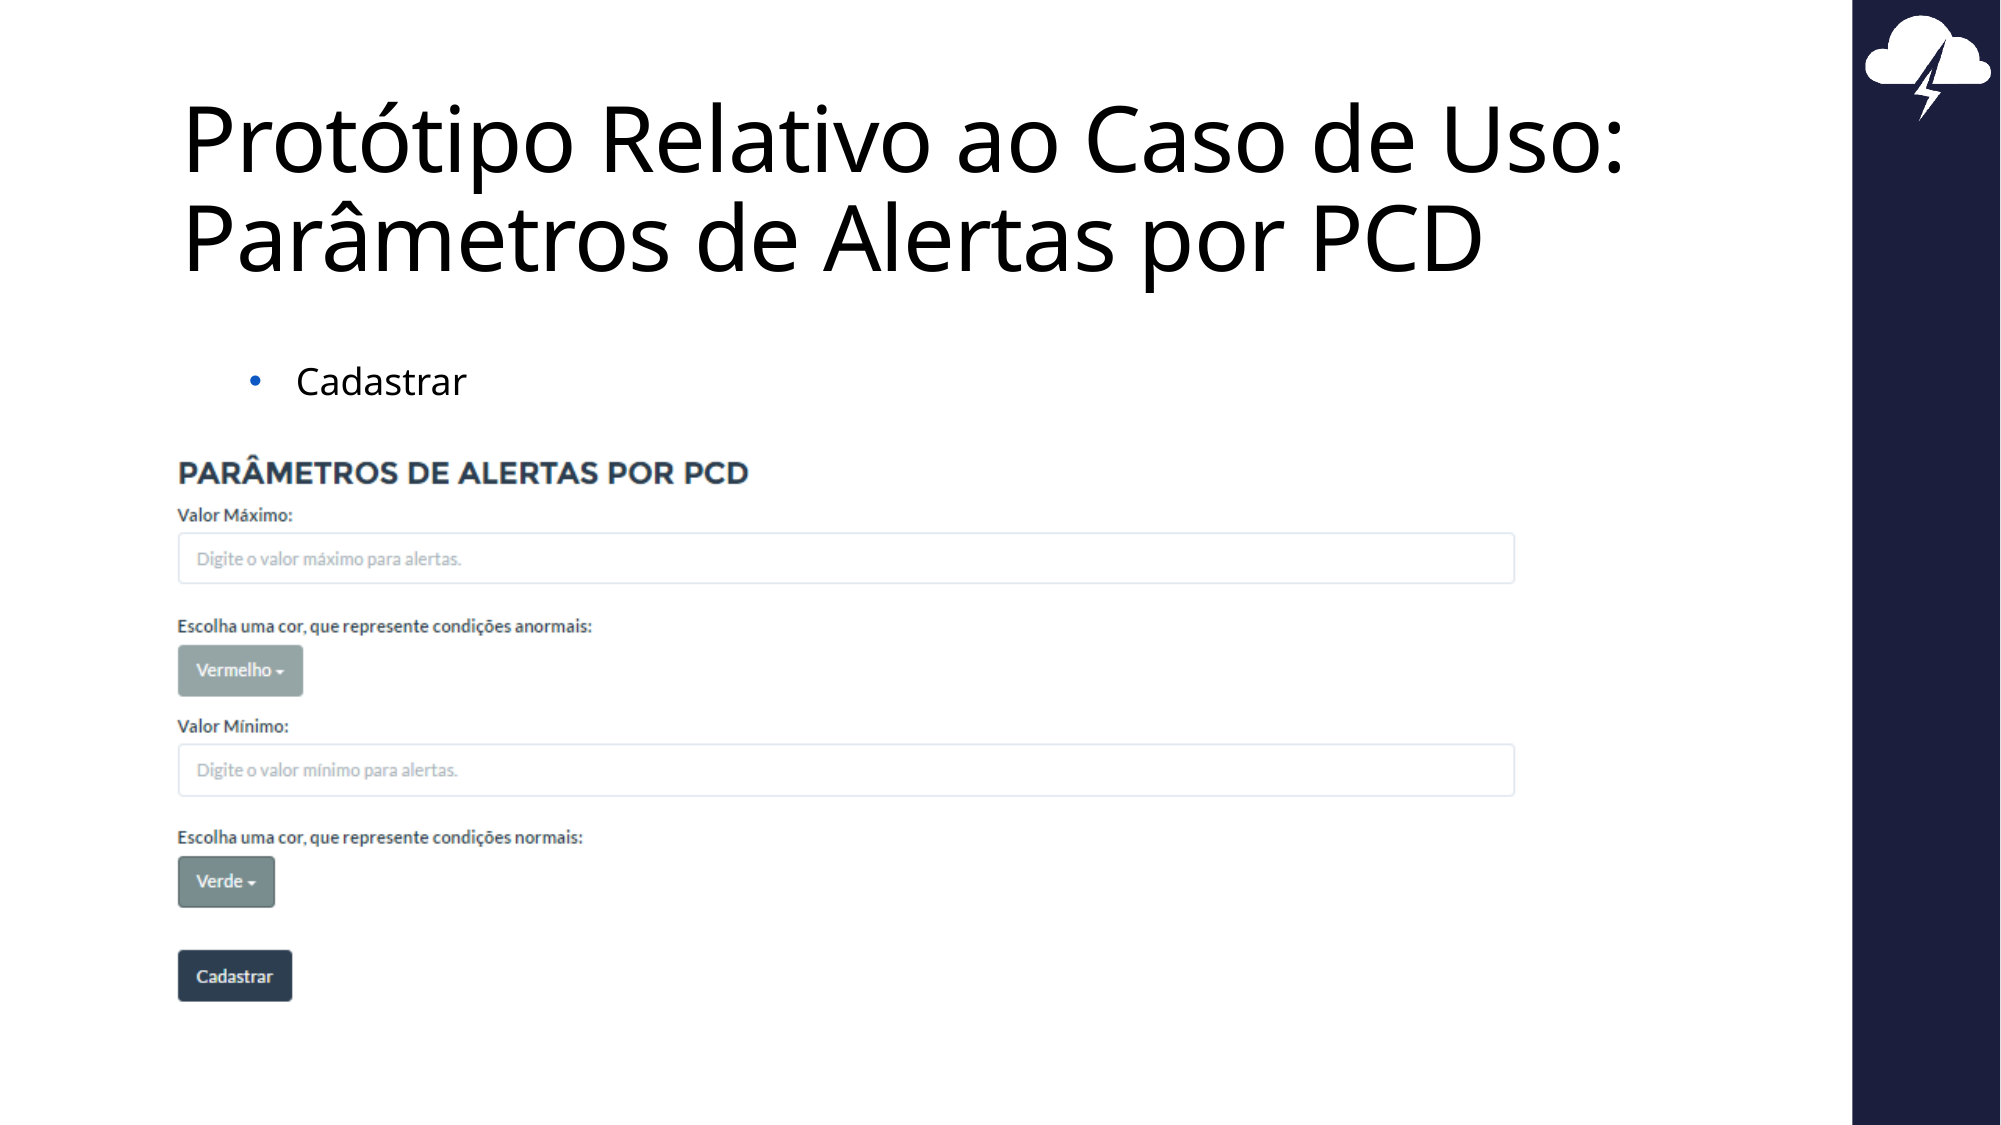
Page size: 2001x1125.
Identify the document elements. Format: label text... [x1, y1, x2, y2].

picture [1861, 11, 1993, 126]
text_box Cadastrar [234, 350, 483, 411]
picture [97, 431, 1617, 1066]
title Protótipo Relativo ao Caso de Uso: Parâmetros de Alertas por PCD [166, 81, 1757, 300]
